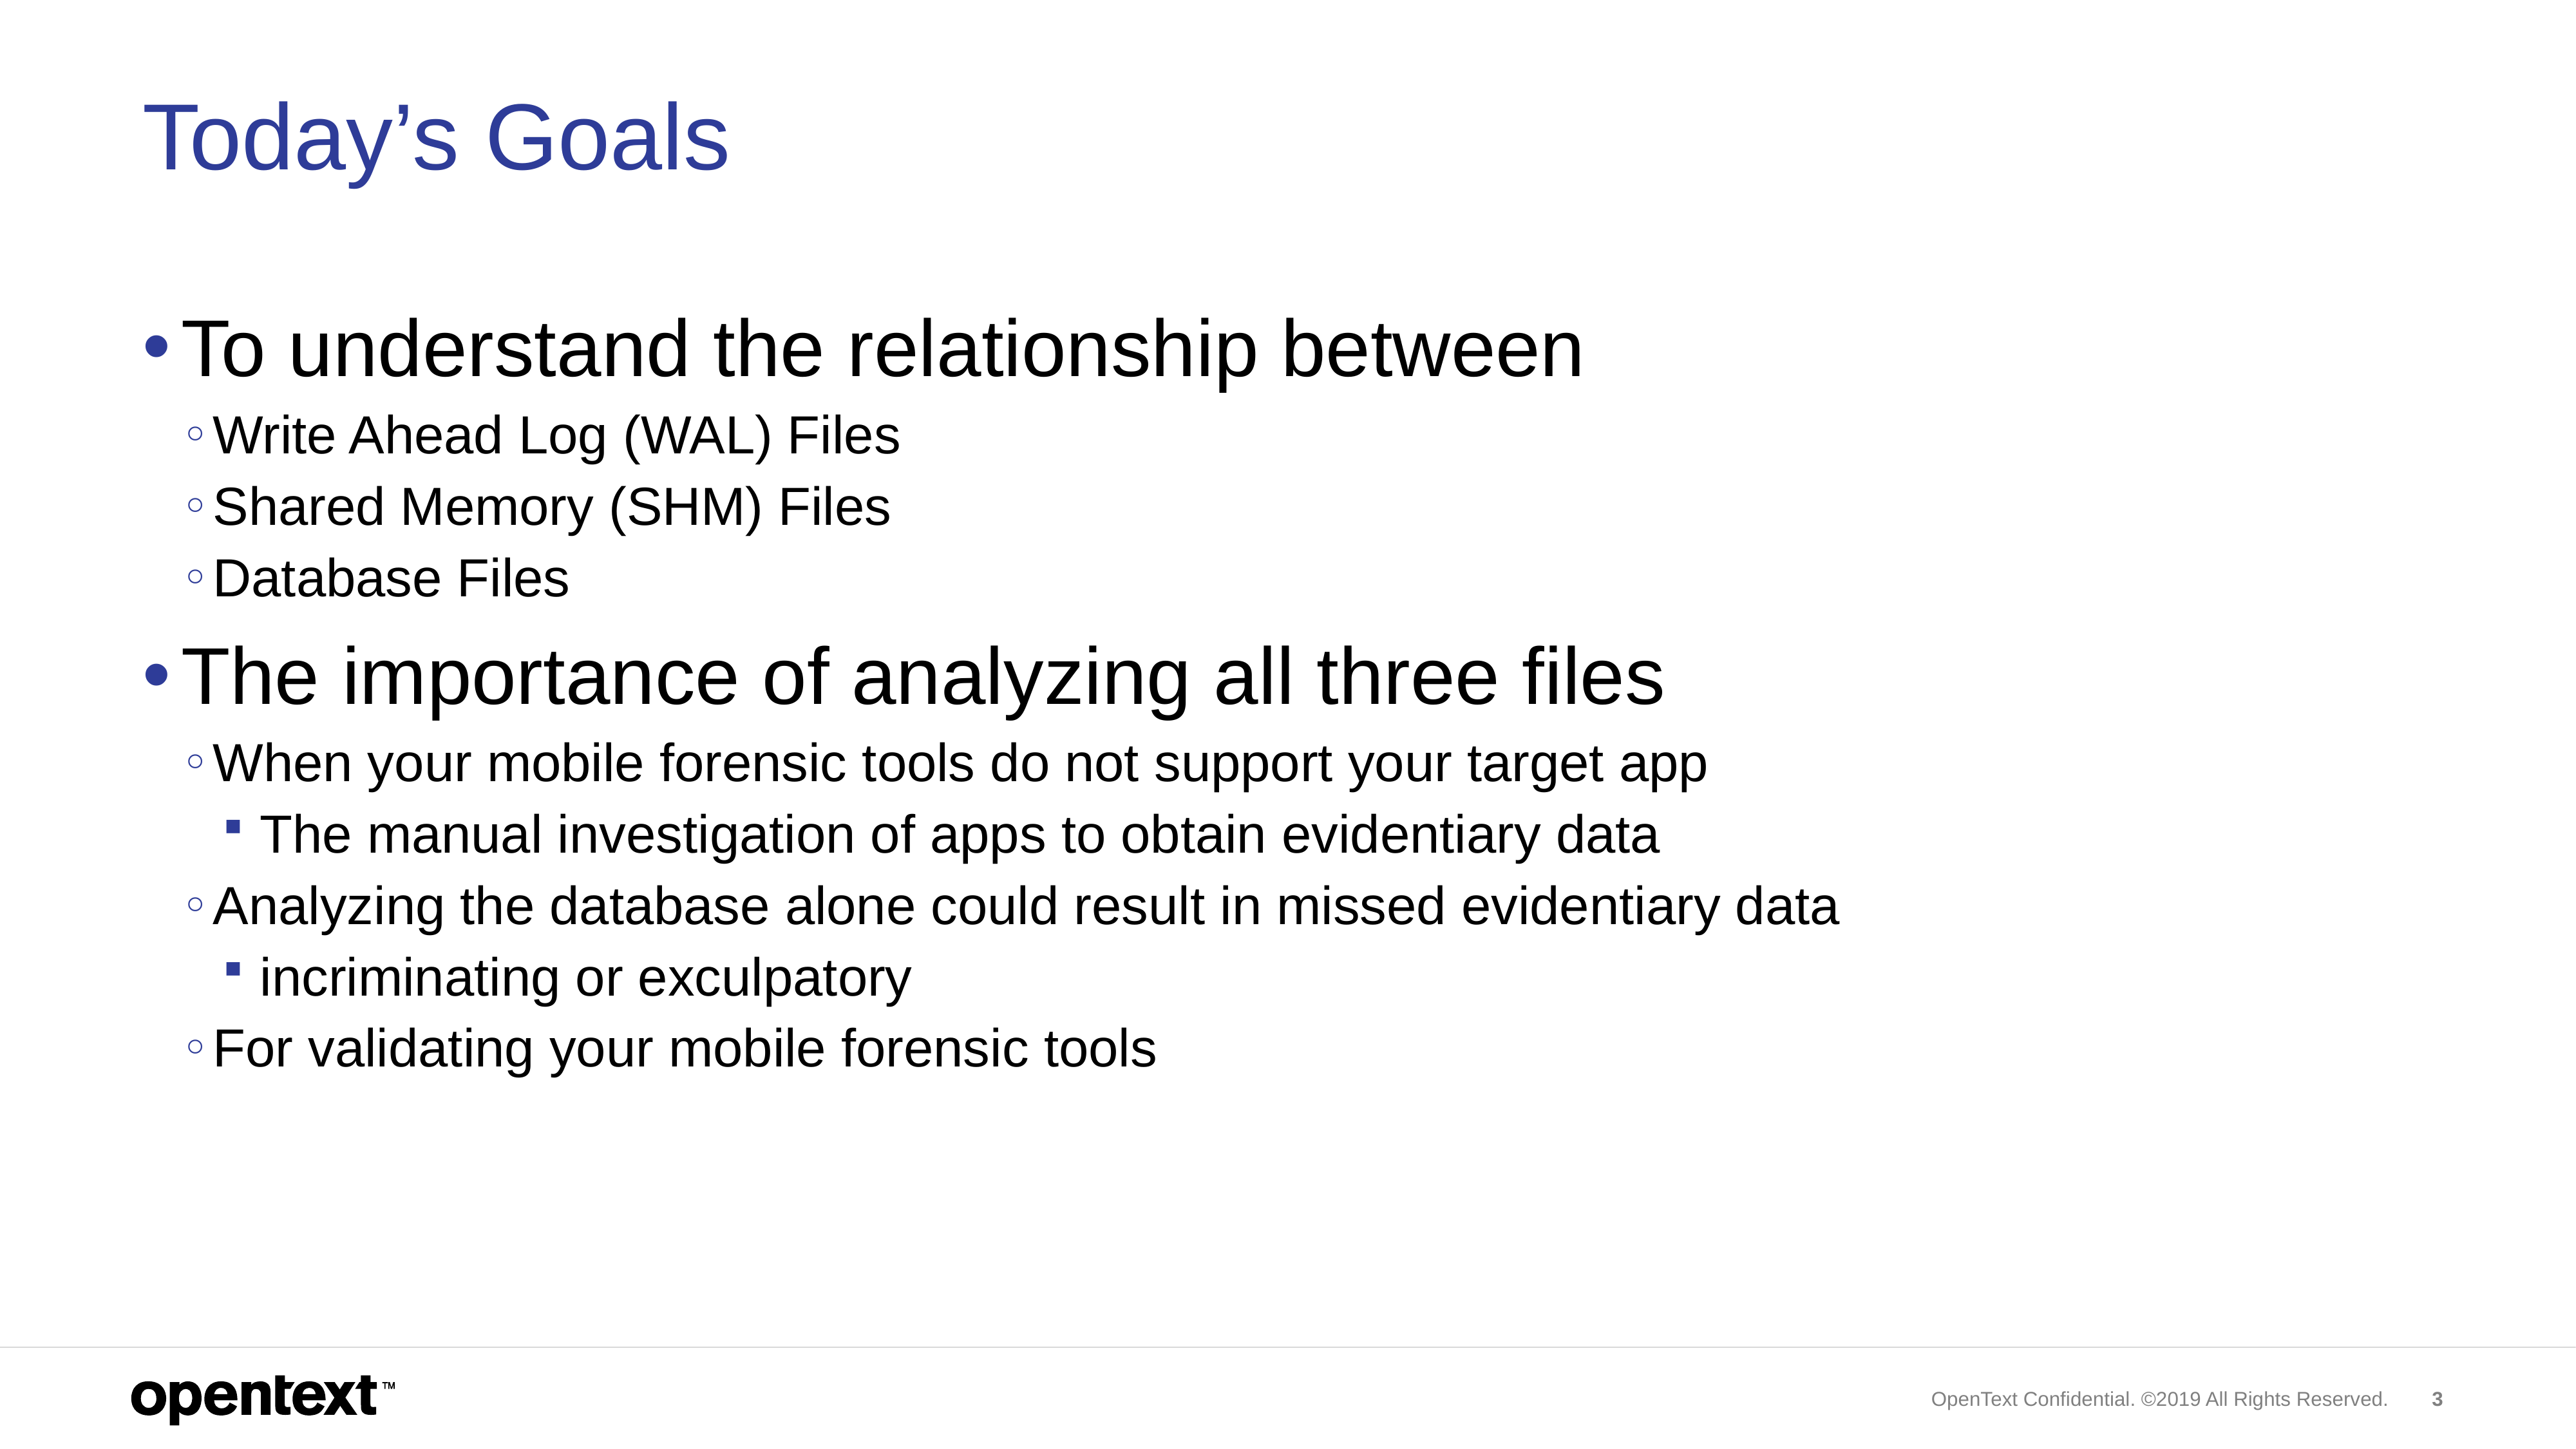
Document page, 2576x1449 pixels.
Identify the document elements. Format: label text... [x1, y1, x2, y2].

list To understand the relationship between Write Ahead Log (WAL) Files Shared Memory (SHM) Files Database Files The importance of analyzing all three files When your mobile forensic tools do not support your target app The manual investigation of apps to obtain evidentiary data Analyzing the database alone could result in missed evidentiary data incriminating or exculpatory For validating your mobile forensic tools [133, 302, 2443, 1303]
title Today’s Goals [133, 36, 2443, 242]
